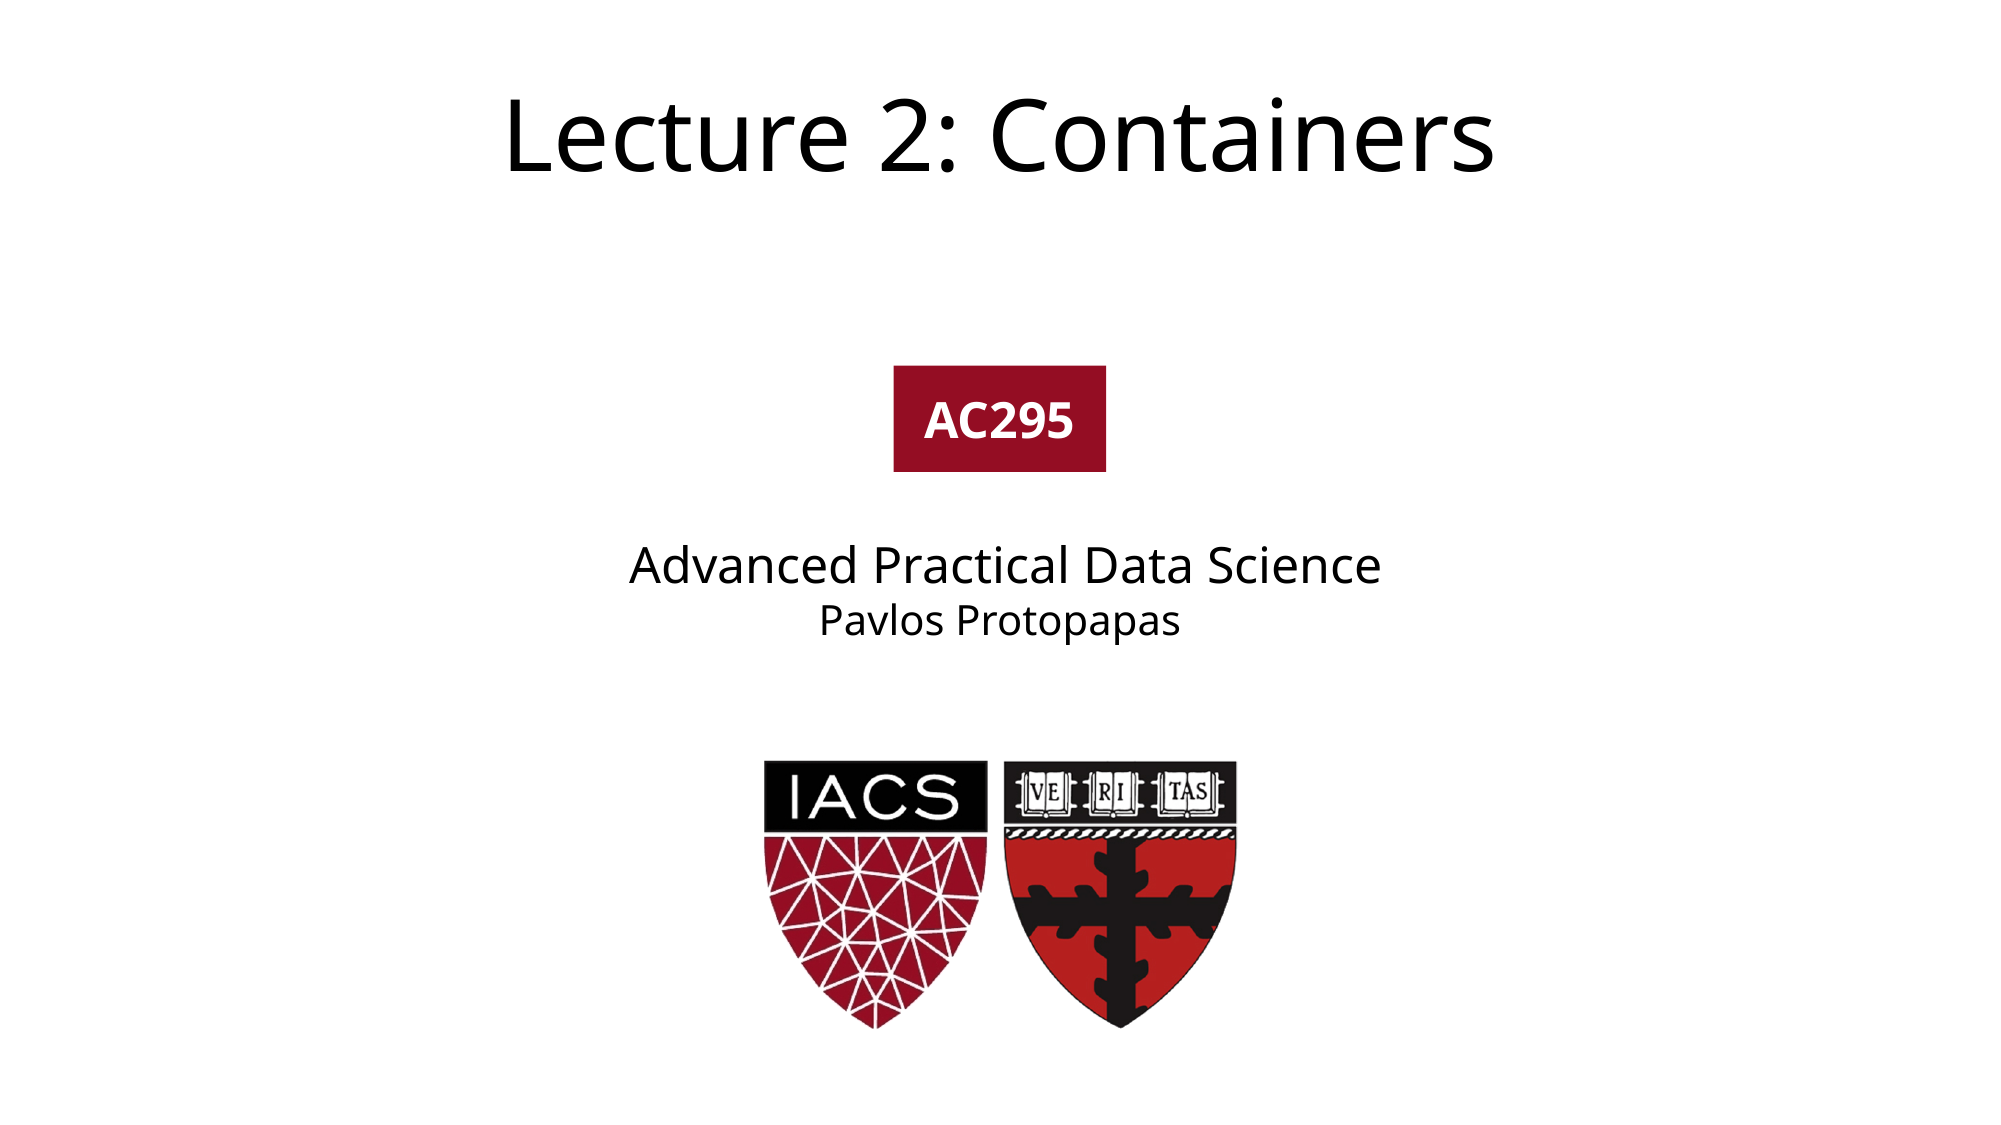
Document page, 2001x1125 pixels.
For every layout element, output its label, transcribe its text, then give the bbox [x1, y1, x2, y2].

text_box AC295 [892, 363, 1108, 466]
picture [747, 743, 1253, 1049]
subtitle AC295 Advanced Practical Data Science Pavlos Protopapas [470, 466, 1530, 744]
text_box Lecture 2: Containers [204, 76, 1796, 199]
